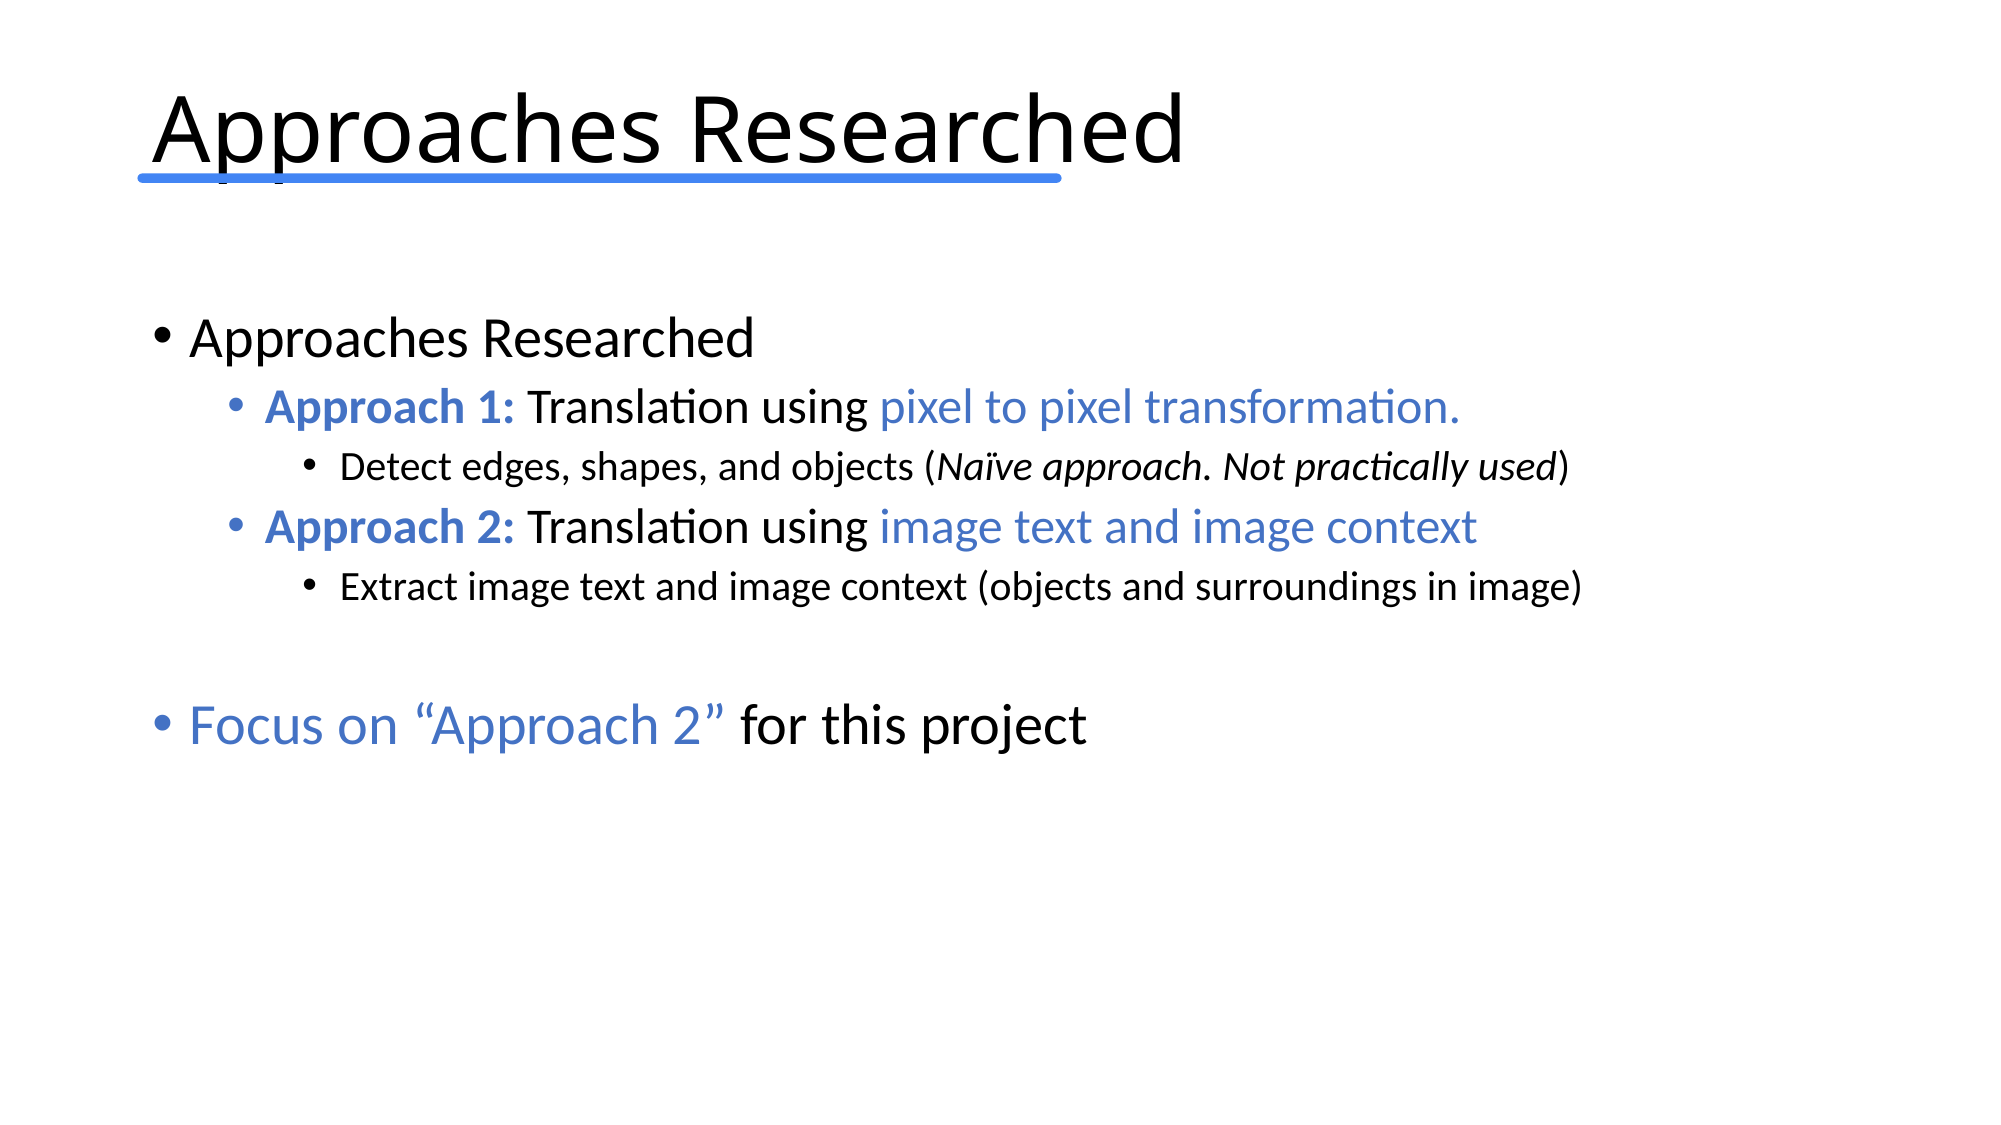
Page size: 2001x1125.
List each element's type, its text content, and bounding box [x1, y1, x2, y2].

title Approaches Researched [137, 24, 1863, 242]
text_box [137, 173, 1062, 183]
list Approaches Researched Approach 1: Translation using pixel to pixel transformation. Detect edges, shapes, and objects (Naïve approach. Not practically used) Approach 2: Translation using image text and image context Extract image text and image context (objects and surroundings in image) Focus on “Approach 2” for this project [137, 299, 1863, 1014]
